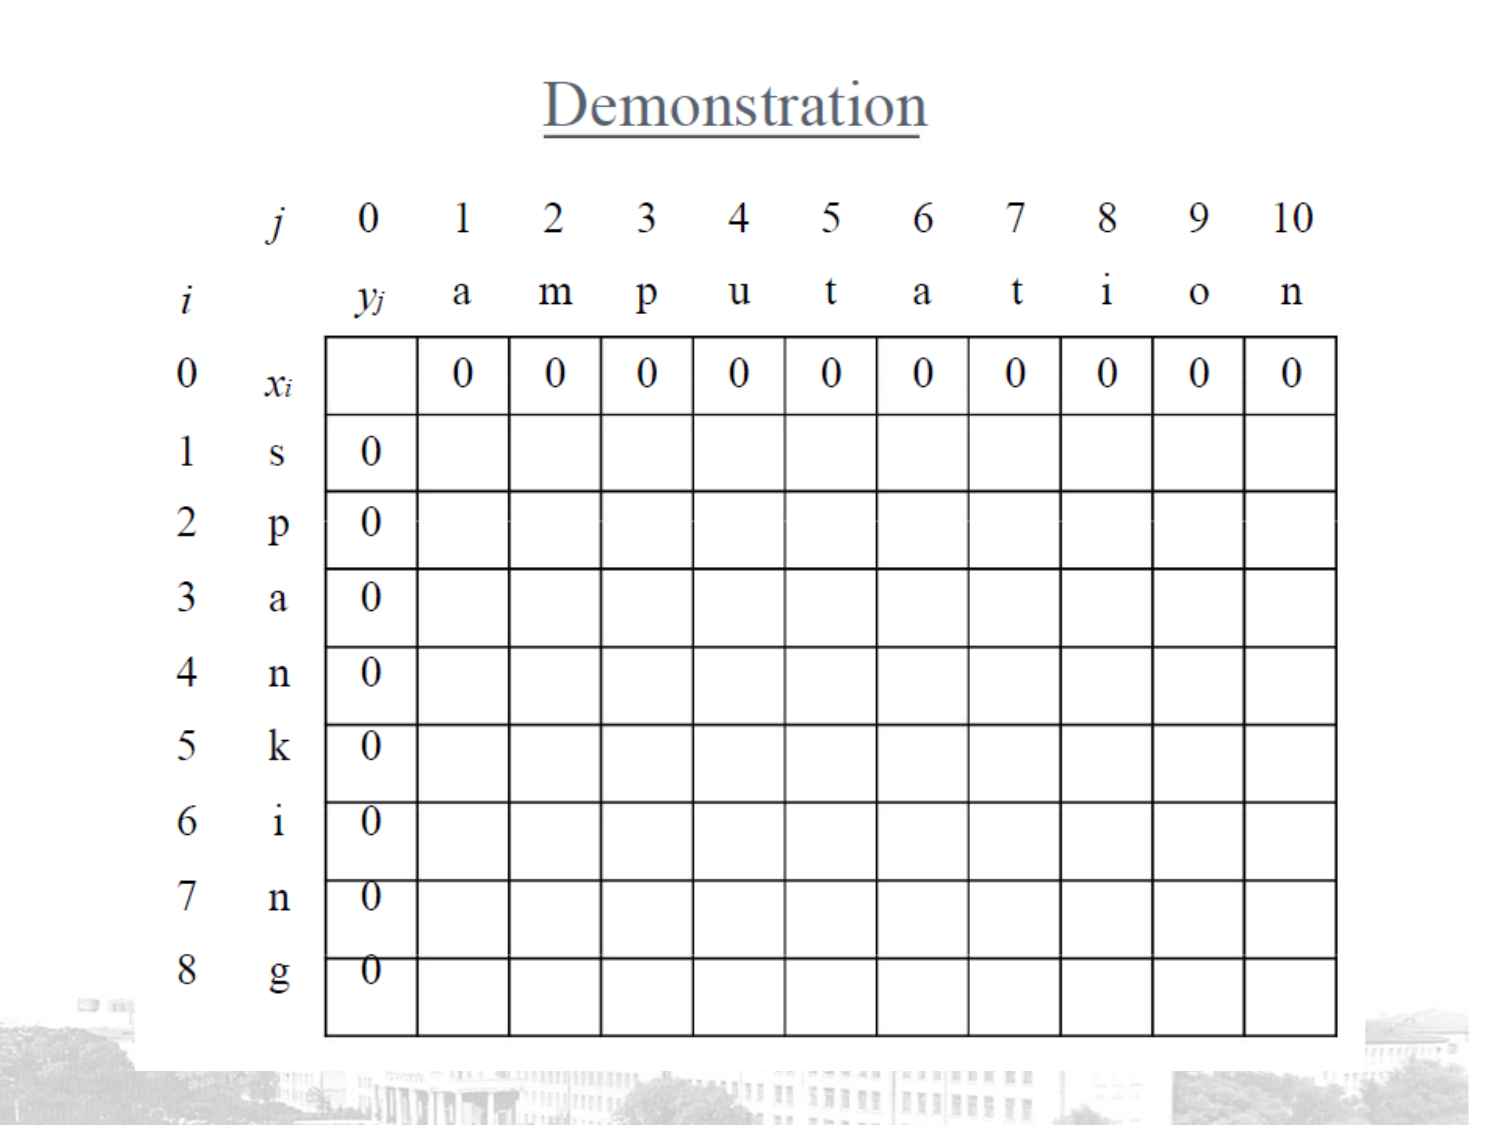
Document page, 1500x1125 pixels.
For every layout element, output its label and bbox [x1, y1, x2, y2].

picture [0, 529, 1500, 1125]
text_box [134, 53, 1366, 1071]
